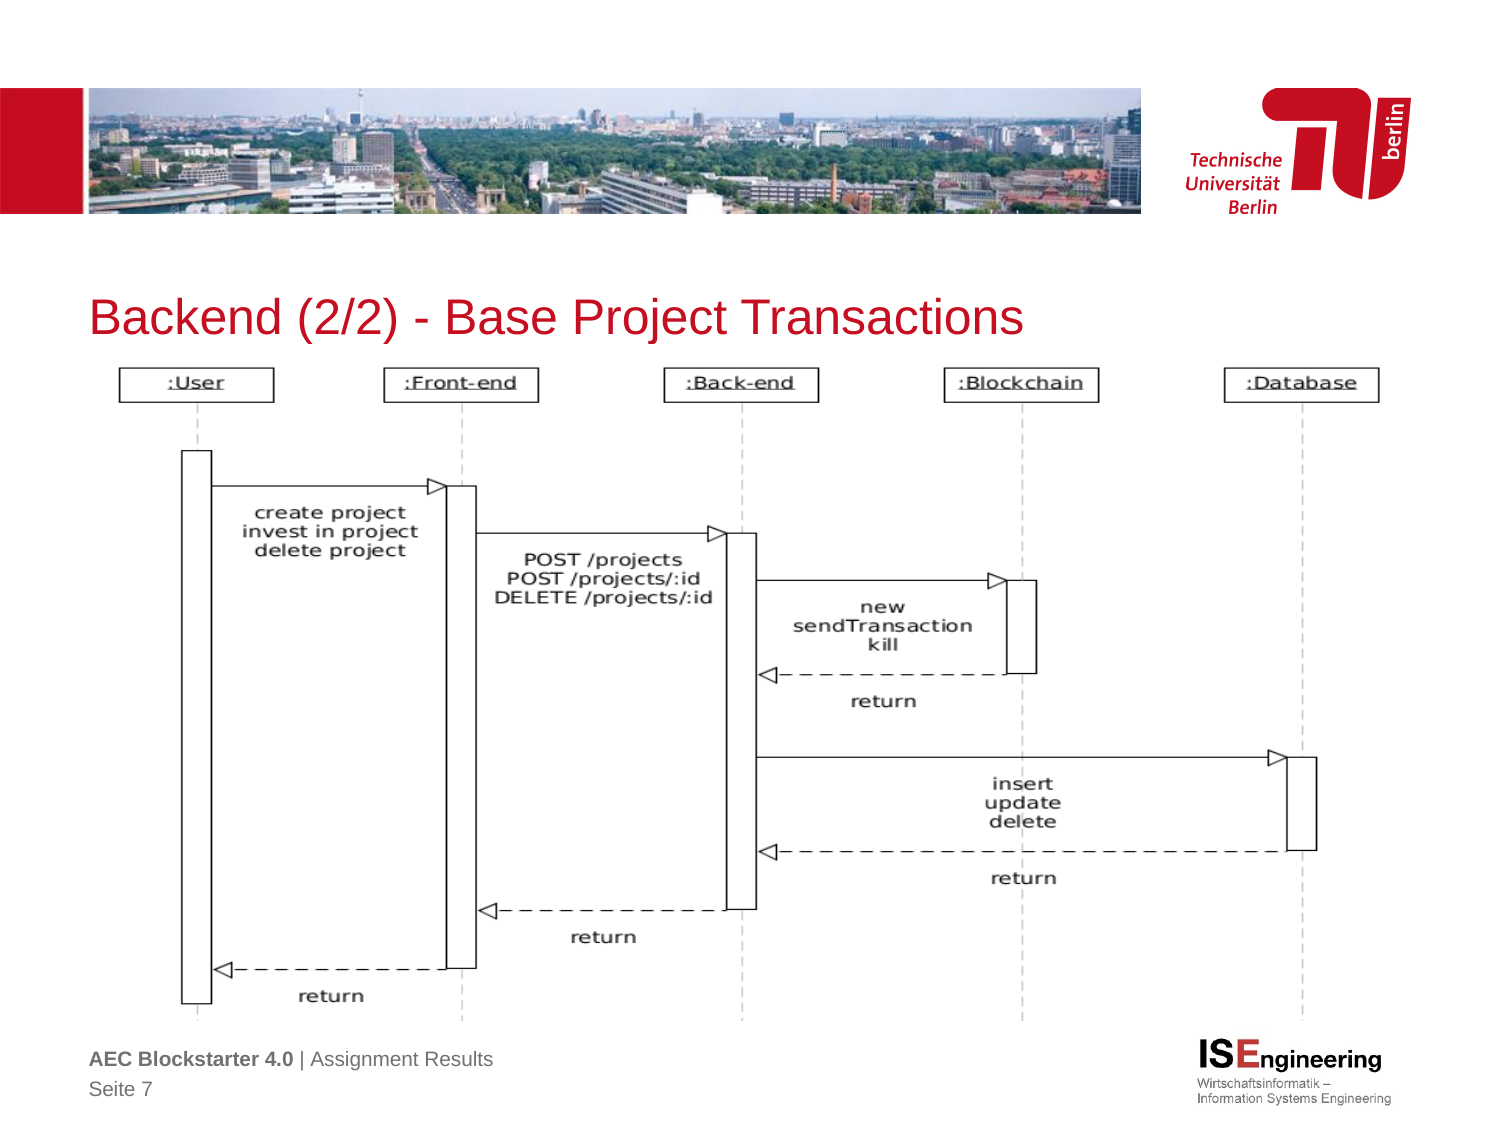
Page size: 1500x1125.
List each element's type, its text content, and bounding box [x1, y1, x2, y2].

picture [1186, 88, 1411, 214]
footer AEC Blockstarter 4.0 | Assignment Results [88, 1045, 1176, 1071]
picture [0, 88, 1141, 214]
picture [88, 343, 1412, 1021]
picture [1186, 1029, 1411, 1119]
title Backend (2/2) - Base Project Transactions [88, 285, 1411, 343]
slide_number Seite ‹#› [88, 1075, 1176, 1101]
